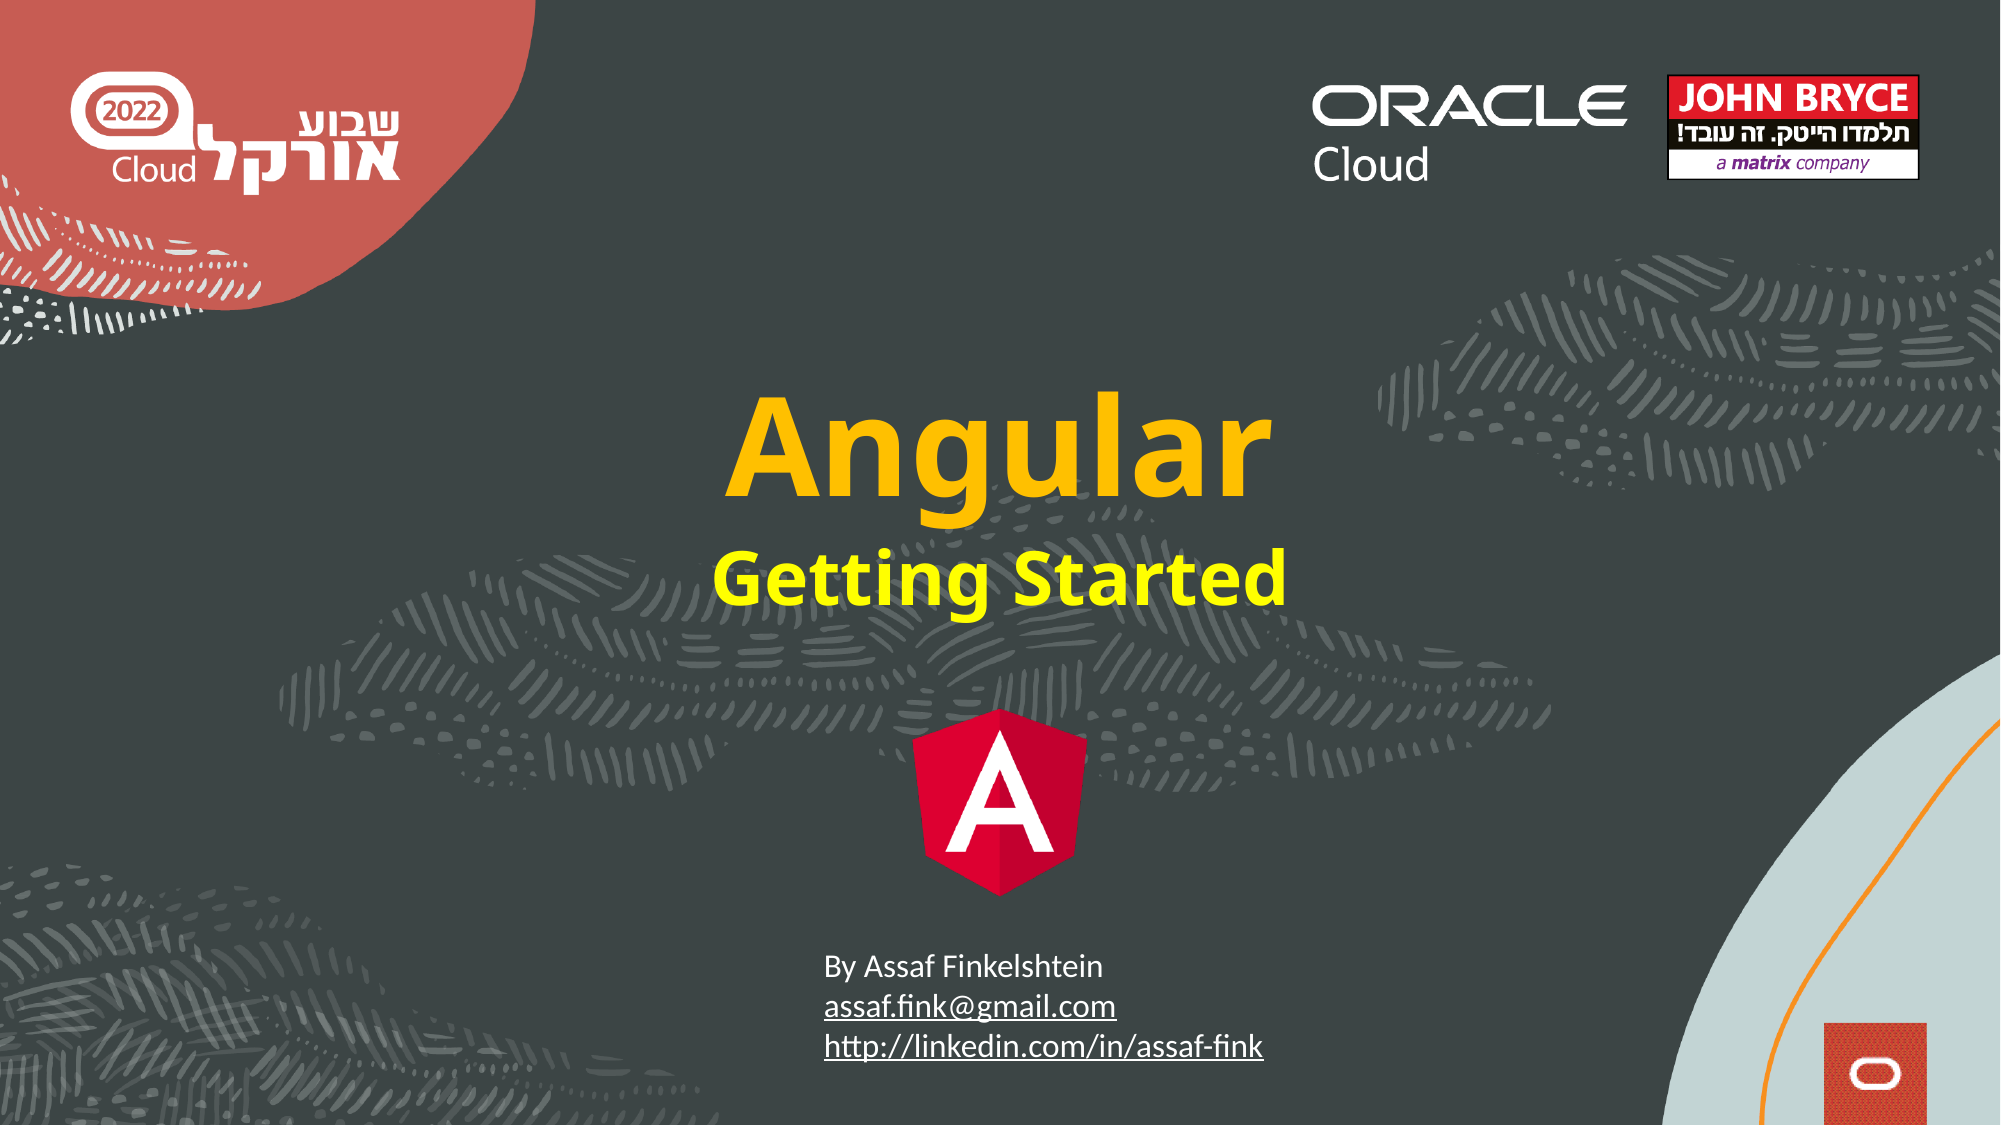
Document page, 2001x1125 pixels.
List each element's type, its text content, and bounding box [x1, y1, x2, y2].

text_box Angular [0, 369, 2000, 533]
text_box By Assaf Finkelshtein assaf.fink@gmail.com http://linkedin.com/in/assaf-fink [808, 936, 1425, 1072]
picture [0, 0, 2001, 1125]
text_box Getting Started [0, 533, 2000, 751]
